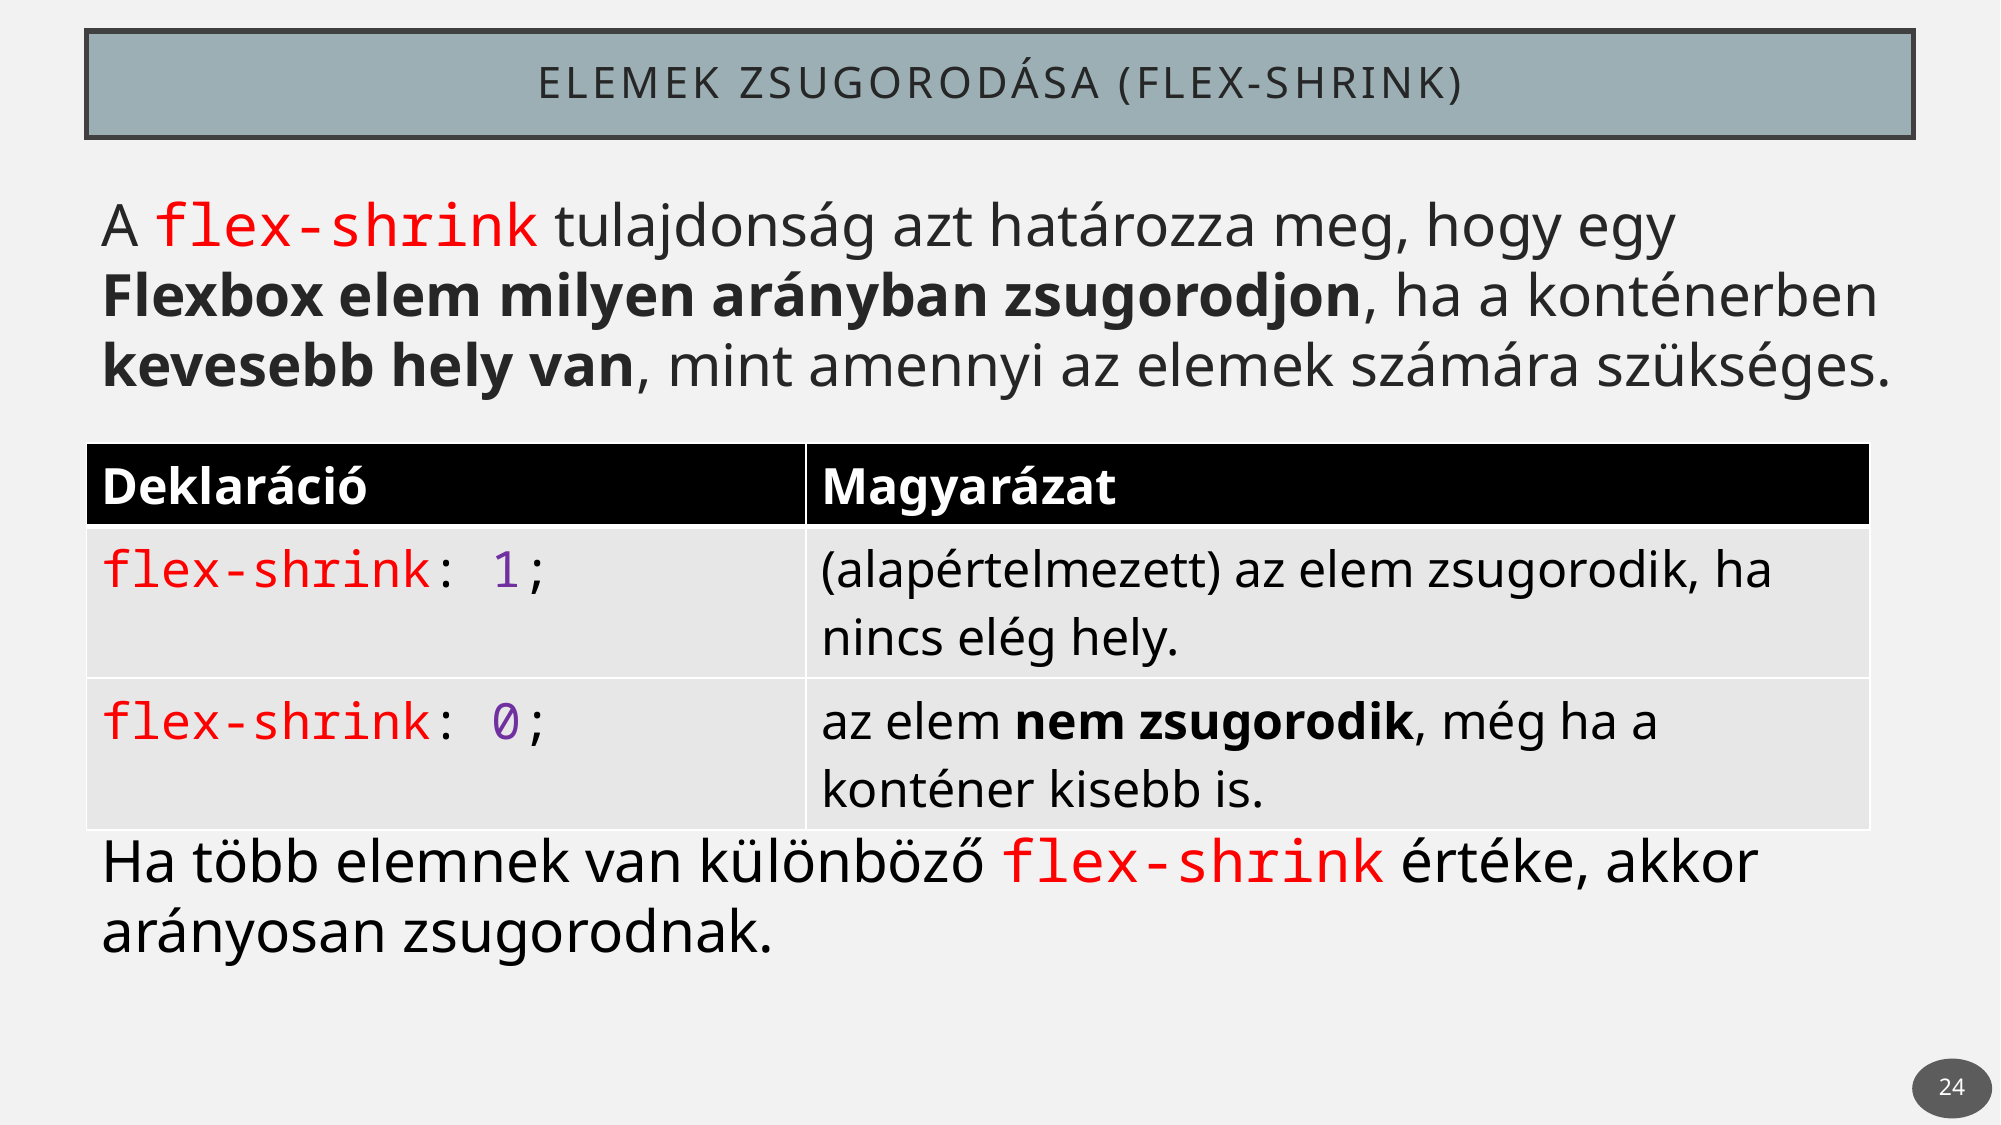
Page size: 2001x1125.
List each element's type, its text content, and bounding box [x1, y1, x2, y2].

table_cell az elem nem zsugorodik, még ha a konténer kisebb is. [807, 679, 1869, 817]
table_cell flex-shrink: 0; [87, 679, 805, 817]
table_header Magyarázat [807, 444, 1869, 524]
table_cell (alapértelmezett) az elem zsugorodik, ha nincs elég hely. [807, 529, 1869, 677]
table_cell flex-shrink: 1; [87, 529, 805, 677]
text_box Ha több elemnek van különböző flex-shrink értéke, akkor arányosan zsugorodnak. [86, 817, 1870, 972]
table_header Deklaráció [87, 444, 805, 524]
slide_number 24 [1912, 1058, 1993, 1119]
title Elemek zsugorodása (Flex-shrink) [84, 28, 1916, 140]
list A flex-shrink tulajdonság azt határozza meg, hogy egy Flexbox elem milyen arányban zsugorodjon, ha a konténerben kevesebb hely van, mint amennyi az elemek számára szükséges. [86, 181, 1913, 429]
